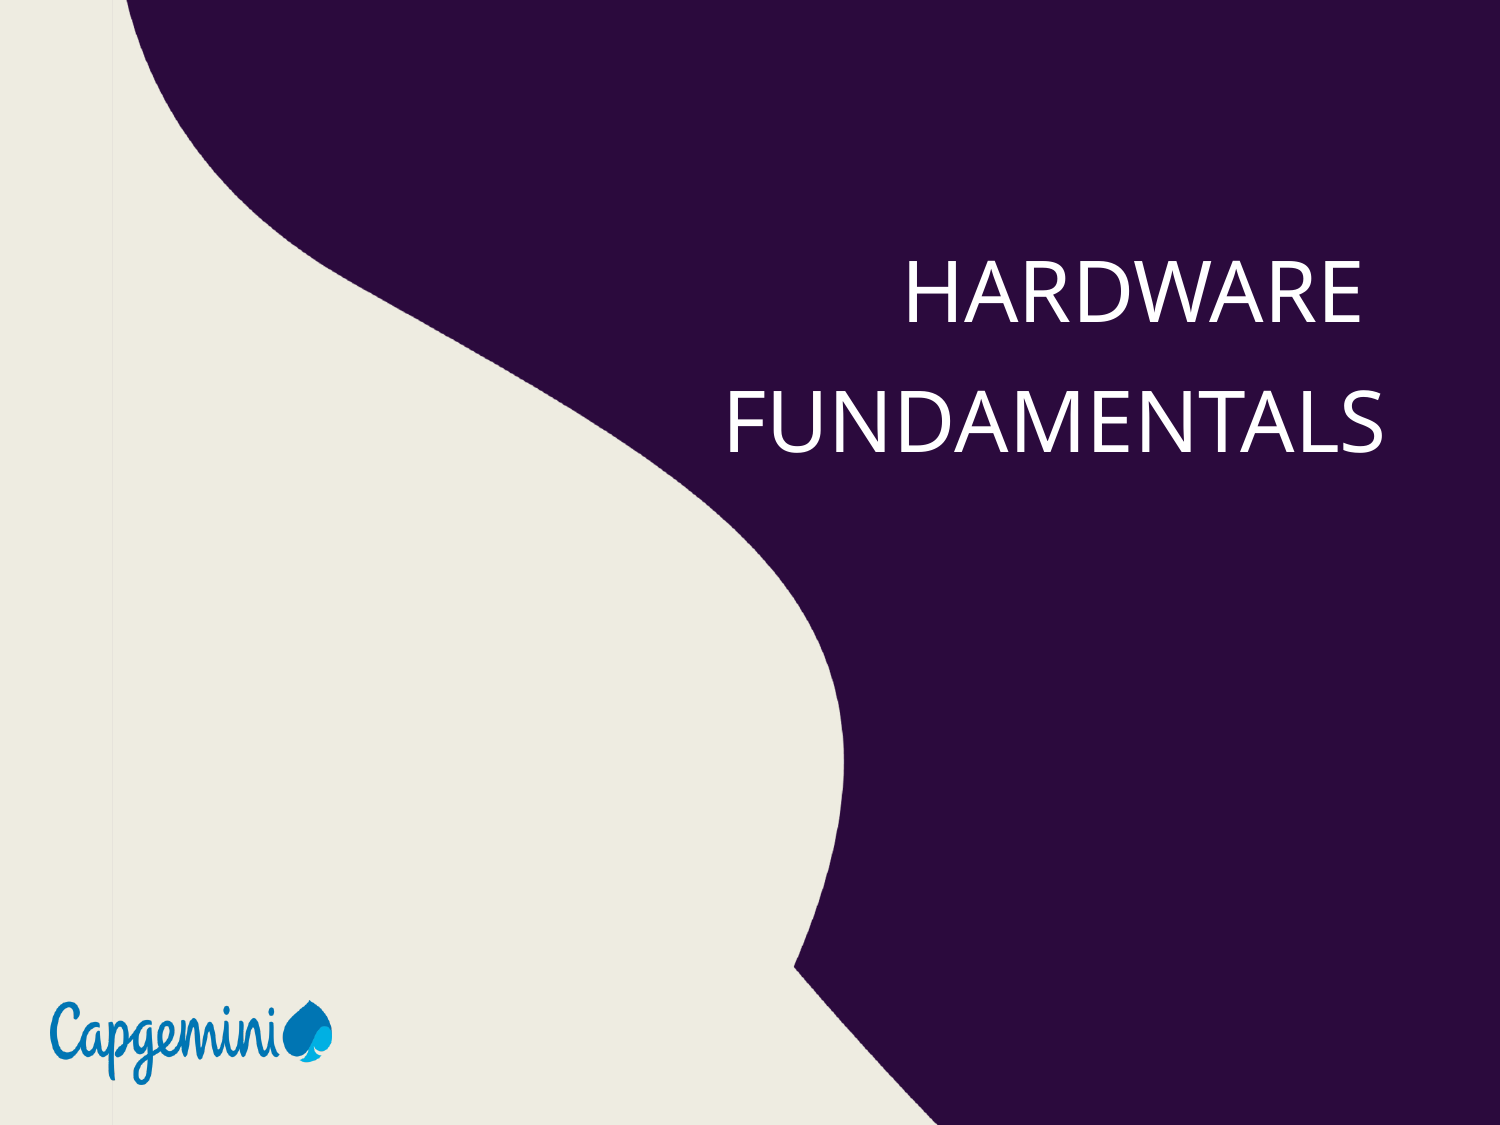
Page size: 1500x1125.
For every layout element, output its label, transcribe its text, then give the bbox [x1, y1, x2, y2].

picture [139, 1061, 147, 1079]
picture [50, 0, 1500, 1125]
picture [115, 1028, 123, 1050]
picture [163, 1027, 169, 1042]
list HARDWARE FUNDAMENTALS [596, 290, 1403, 485]
